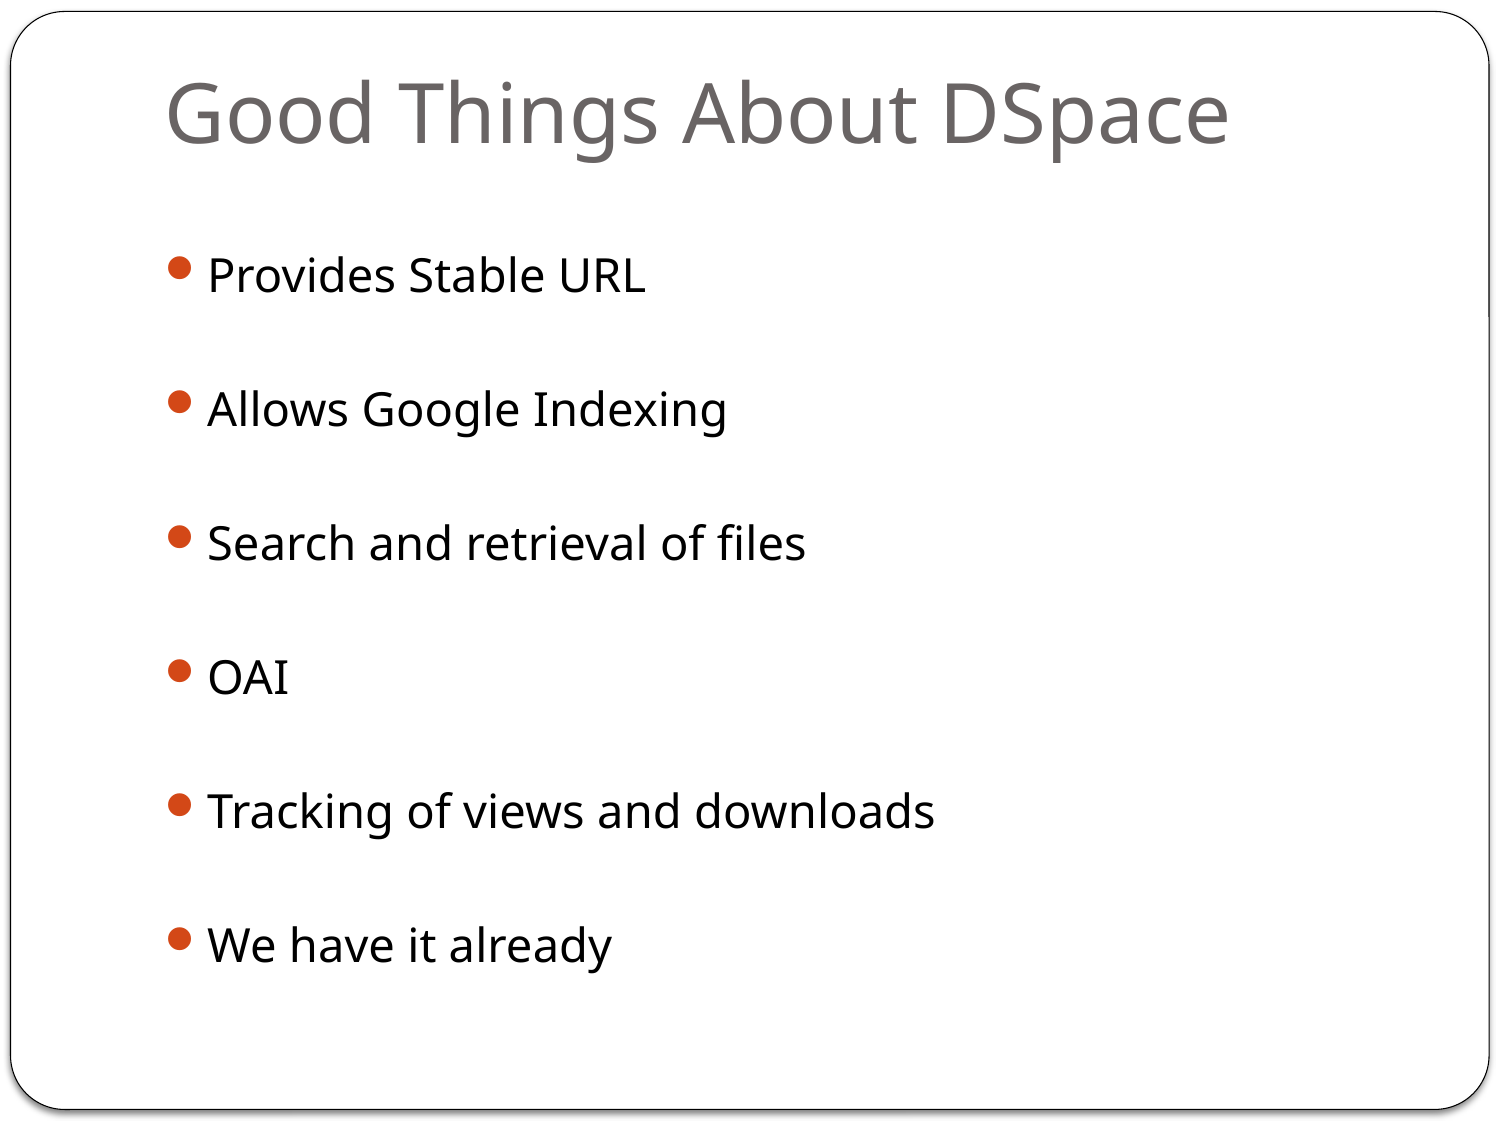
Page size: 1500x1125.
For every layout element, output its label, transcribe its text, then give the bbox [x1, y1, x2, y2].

title Good Things About DSpace [150, 0, 1425, 175]
list Provides Stable URL Allows Google Indexing Search and retrieval of files OAI Tracking of views and downloads We have it already [150, 237, 1425, 988]
